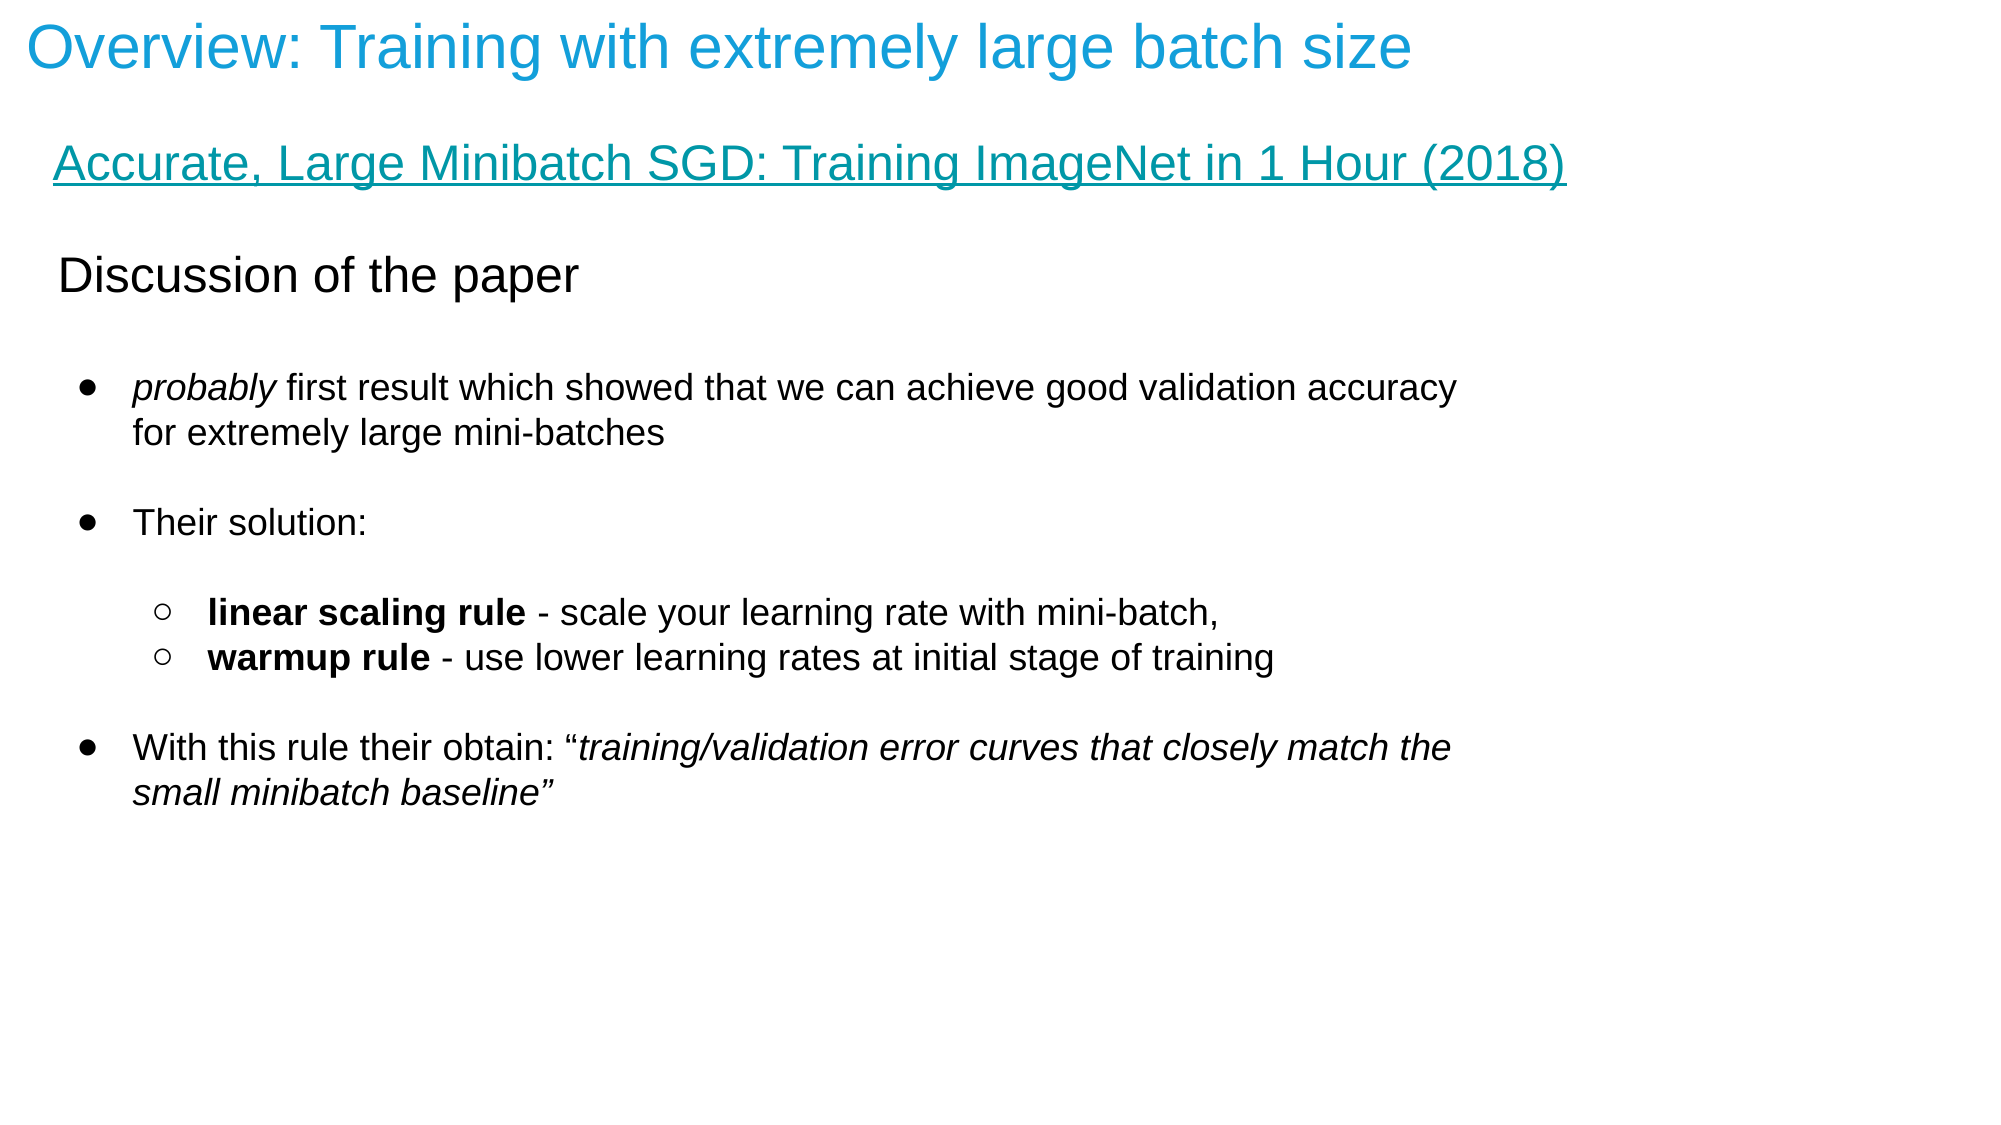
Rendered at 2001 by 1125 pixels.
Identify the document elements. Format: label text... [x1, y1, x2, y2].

text_box Discussion of the paper probably first result which showed that we can achieve good validation accuracy for extremely large mini-batches Their solution: linear scaling rule - scale your learning rate with mini-batch, warmup rule - use lower learning rates at initial stage of training With this rule their obtain: “training/validation error curves that closely match the small minibatch baseline” [42, 167, 1494, 866]
title Overview: Training with extremely large batch size [11, 37, 1816, 126]
text_box Accurate, Large Minibatch SGD: Training ImageNet in 1 Hour (2018) [37, 115, 1790, 538]
